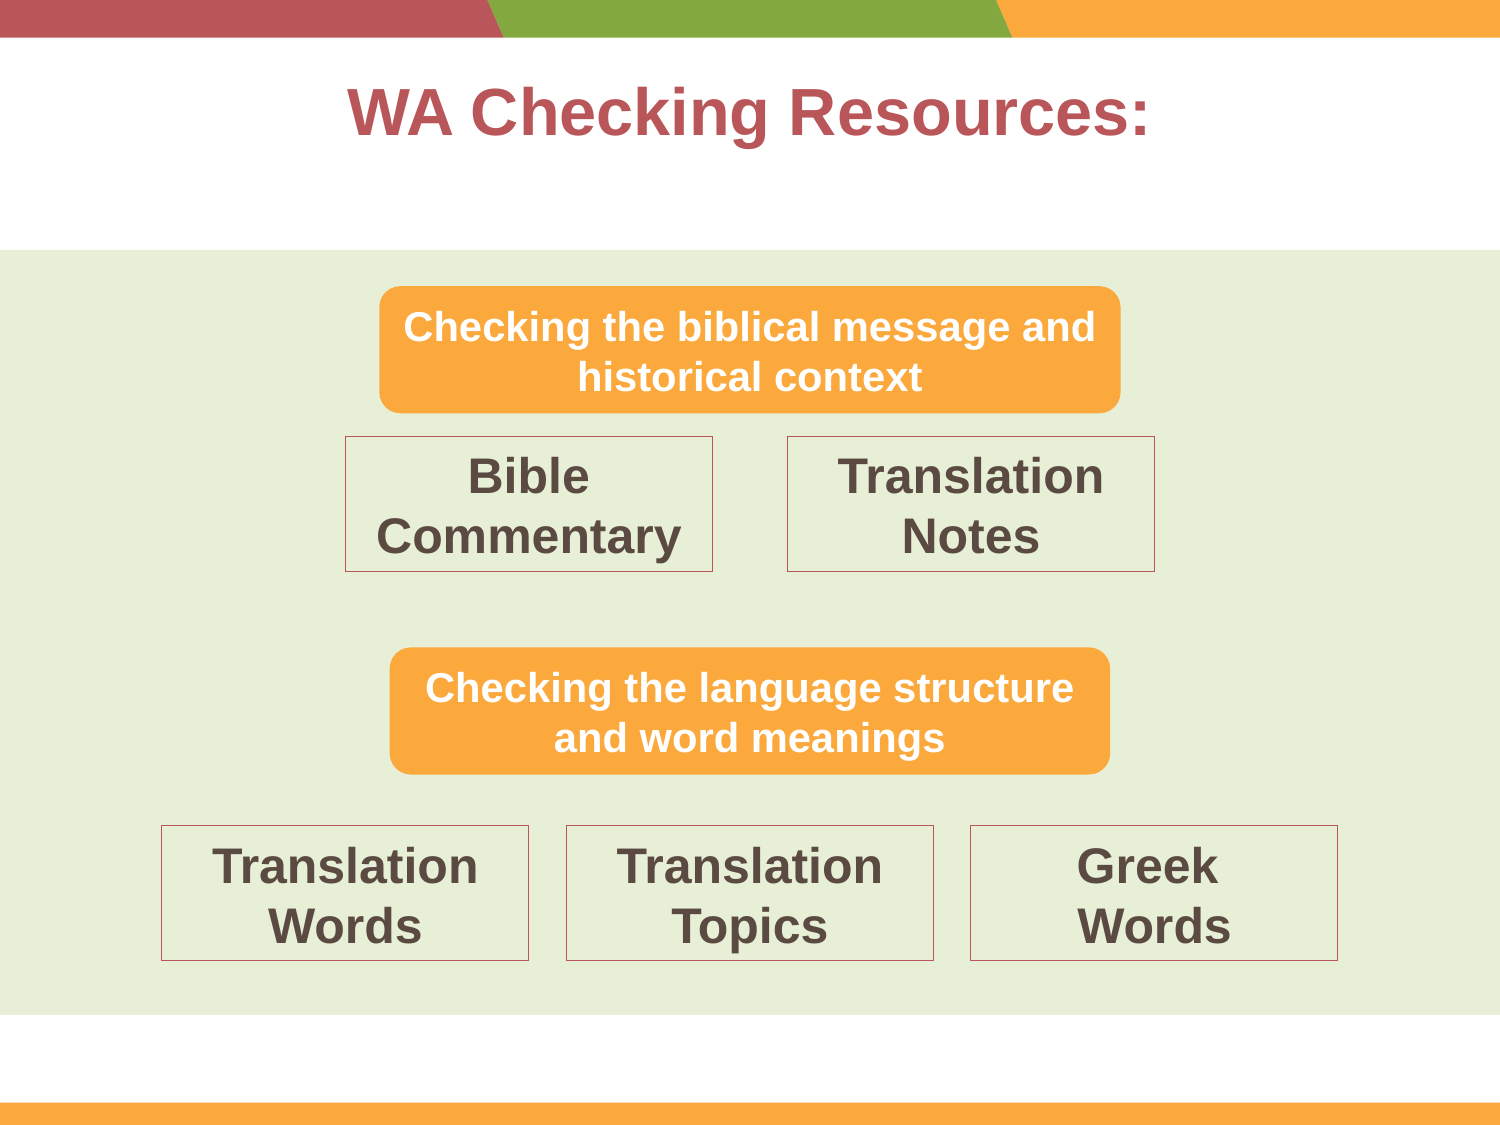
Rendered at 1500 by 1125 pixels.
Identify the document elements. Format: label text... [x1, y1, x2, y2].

text_box Translation Words [161, 825, 529, 961]
text_box Translation Topics [566, 825, 934, 961]
text_box Checking the language structure and word meanings [389, 647, 1111, 775]
text_box [0, 249, 1500, 1015]
text_box Bible Commentary [345, 436, 713, 572]
text_box Checking the biblical message and historical context [379, 286, 1121, 414]
text_box Greek Words [970, 825, 1338, 961]
text_box WA Checking Resources: [248, 61, 1251, 156]
text_box Translation Notes [787, 436, 1155, 572]
